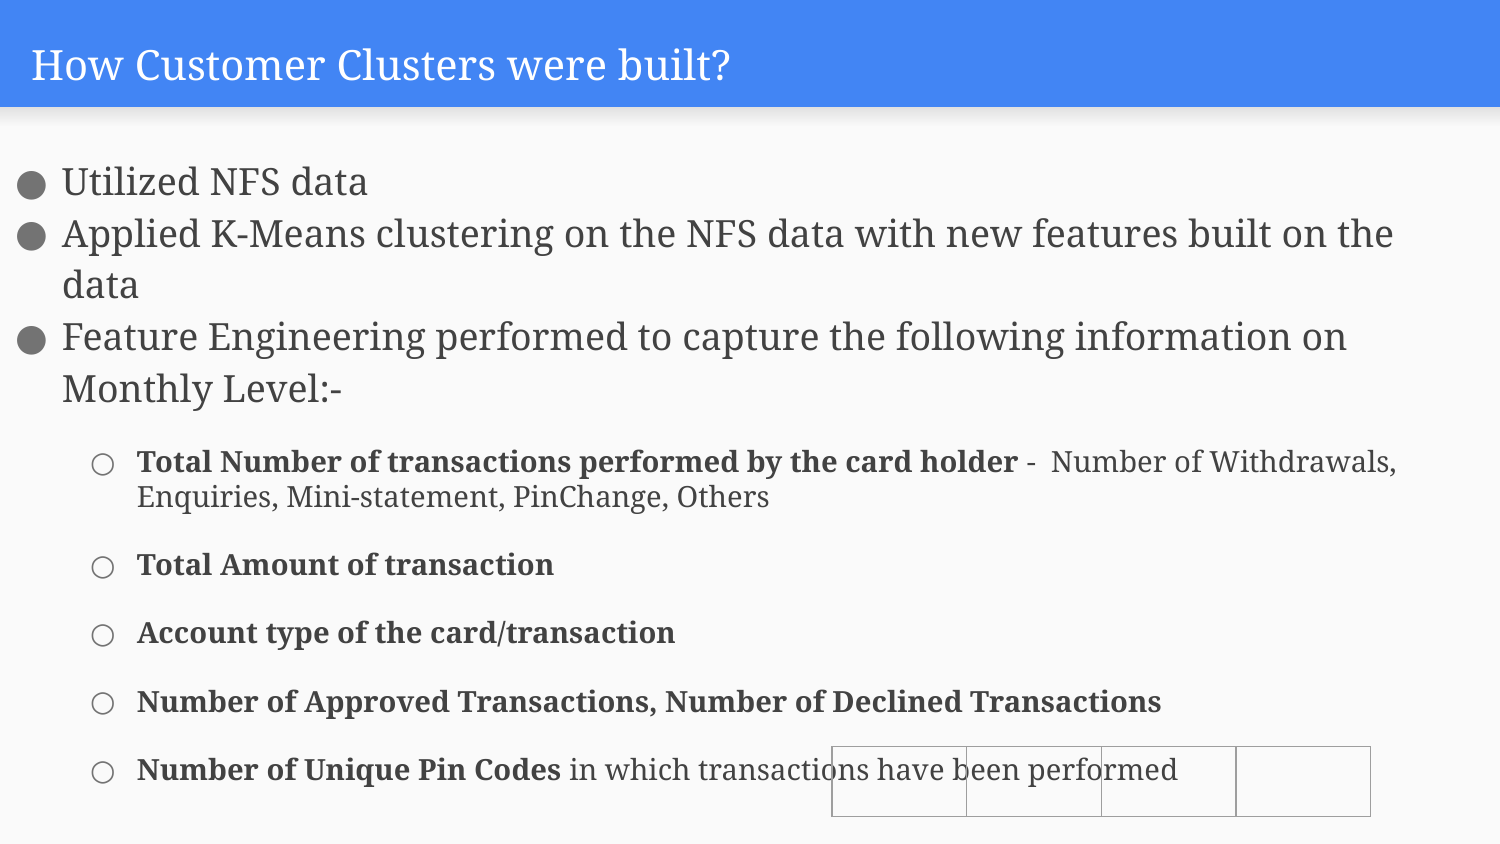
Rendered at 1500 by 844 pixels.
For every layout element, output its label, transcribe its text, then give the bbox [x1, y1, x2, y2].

table_header [1102, 747, 1235, 816]
table_header [1237, 747, 1370, 816]
table_header [833, 747, 966, 816]
list Utilized NFS data Applied K-Means clustering on the NFS data with new features built on the data Feature Engineering performed to capture the following information on Monthly Level:- Total Number of transactions performed by the card holder - Number of Withdrawals, Enquiries, Mini-statement, PinChange, Others Total Amount of transaction Account type of the card/transaction Number of Approved Transactions, Number of Declined Transactions Number of Unique Pin Codes in which transactions have been performed [0, 136, 1478, 768]
title How Customer Clusters were built? [16, 0, 1464, 104]
table_header [967, 747, 1101, 816]
